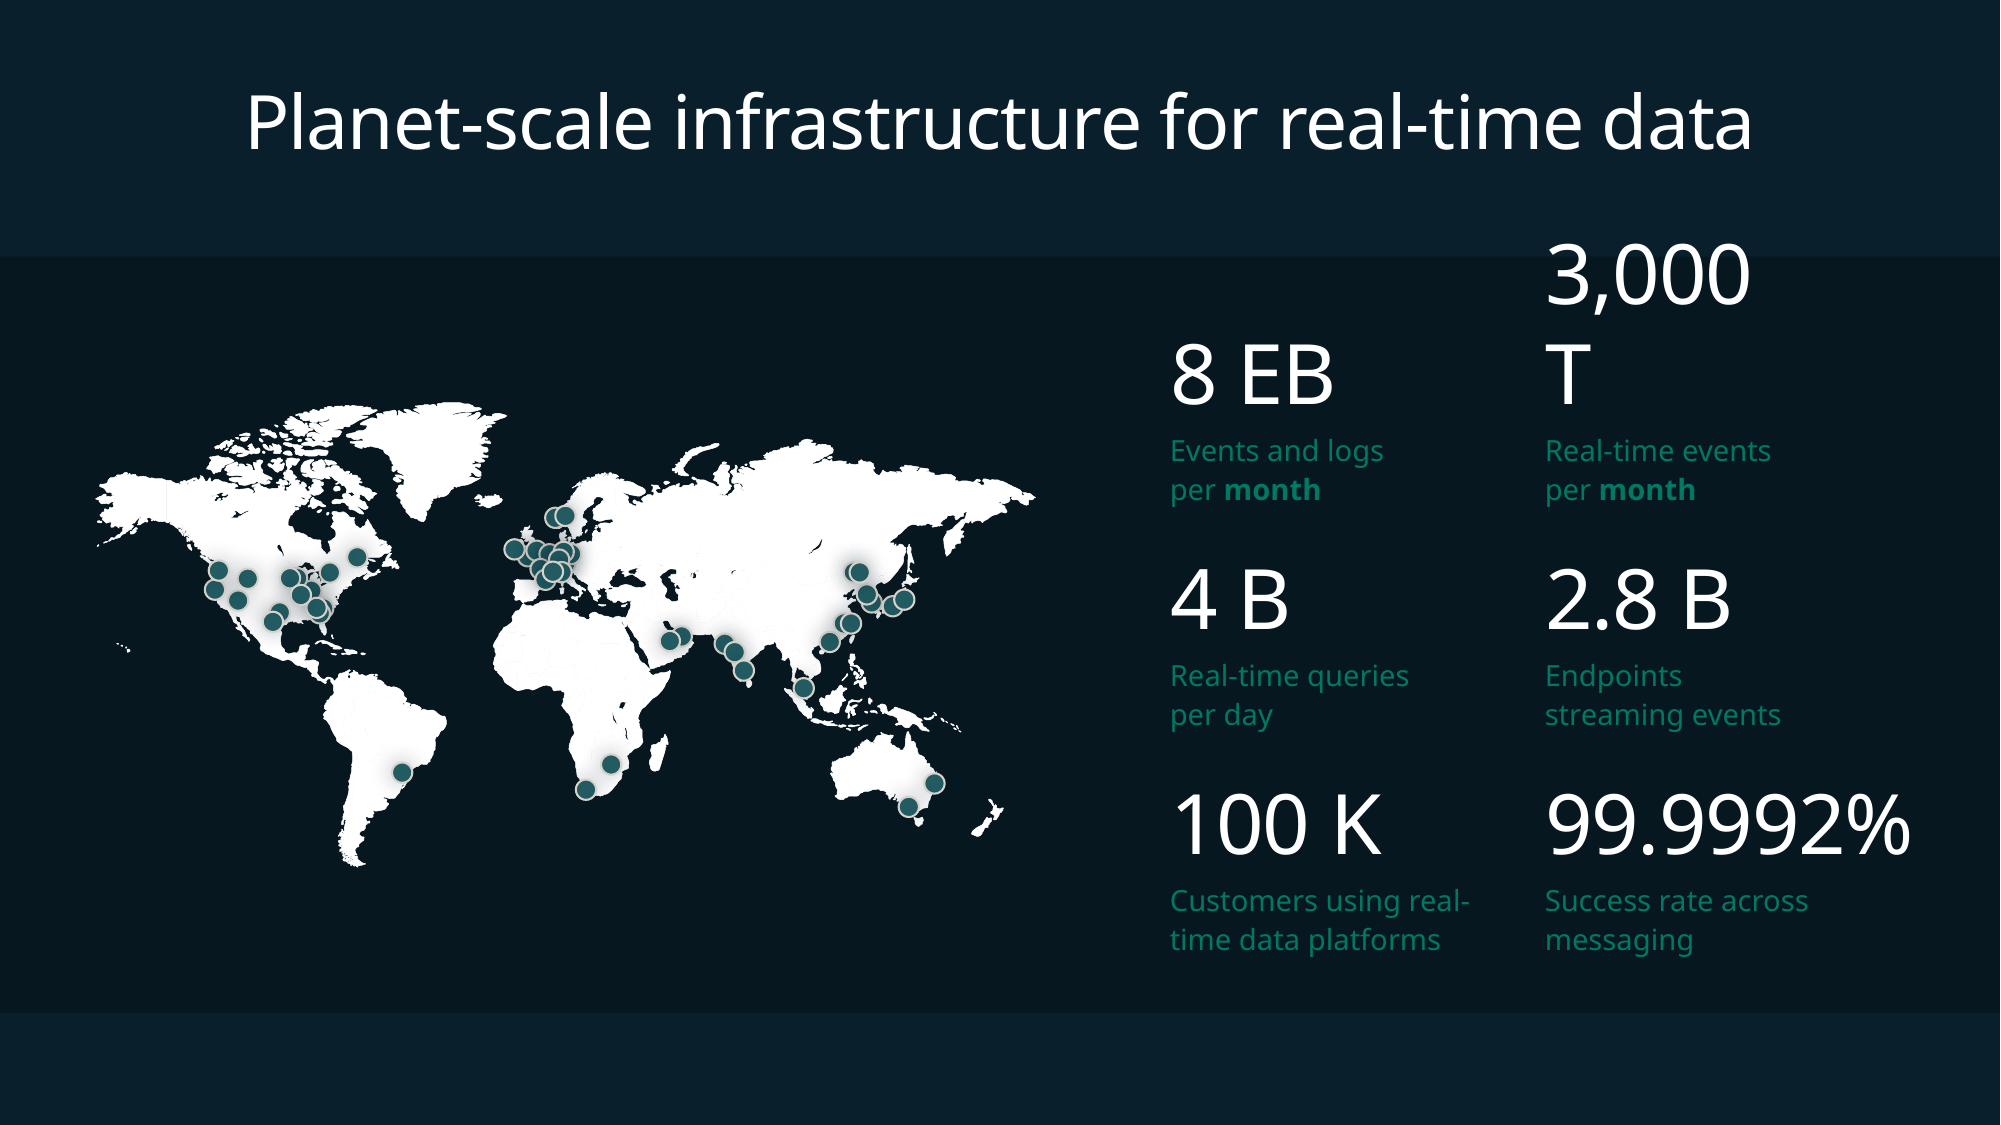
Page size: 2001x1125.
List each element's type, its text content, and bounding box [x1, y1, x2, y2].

text_box Events and logs per month [1154, 421, 1455, 514]
text_box 4 B [1154, 546, 1455, 646]
title Planet-scale infrastructure for real-time data [96, 75, 1904, 166]
text_box Customers using real-time data platforms [1154, 871, 1485, 1002]
text_box 100 K [1154, 771, 1455, 871]
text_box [95, 402, 1036, 868]
text_box 3,000 T [1529, 221, 1830, 421]
text_box Real-time queries per day [1154, 646, 1455, 739]
text_box 2.8 B [1529, 546, 1830, 646]
text_box Success rate across messaging [1529, 871, 1830, 964]
text_box Real-time events per month [1529, 421, 1830, 514]
text_box Endpoints streaming events [1529, 646, 1830, 739]
text_box 8 EB [1154, 321, 1455, 421]
text_box [0, 256, 2000, 1014]
text_box 99.9992% [1529, 771, 1980, 872]
